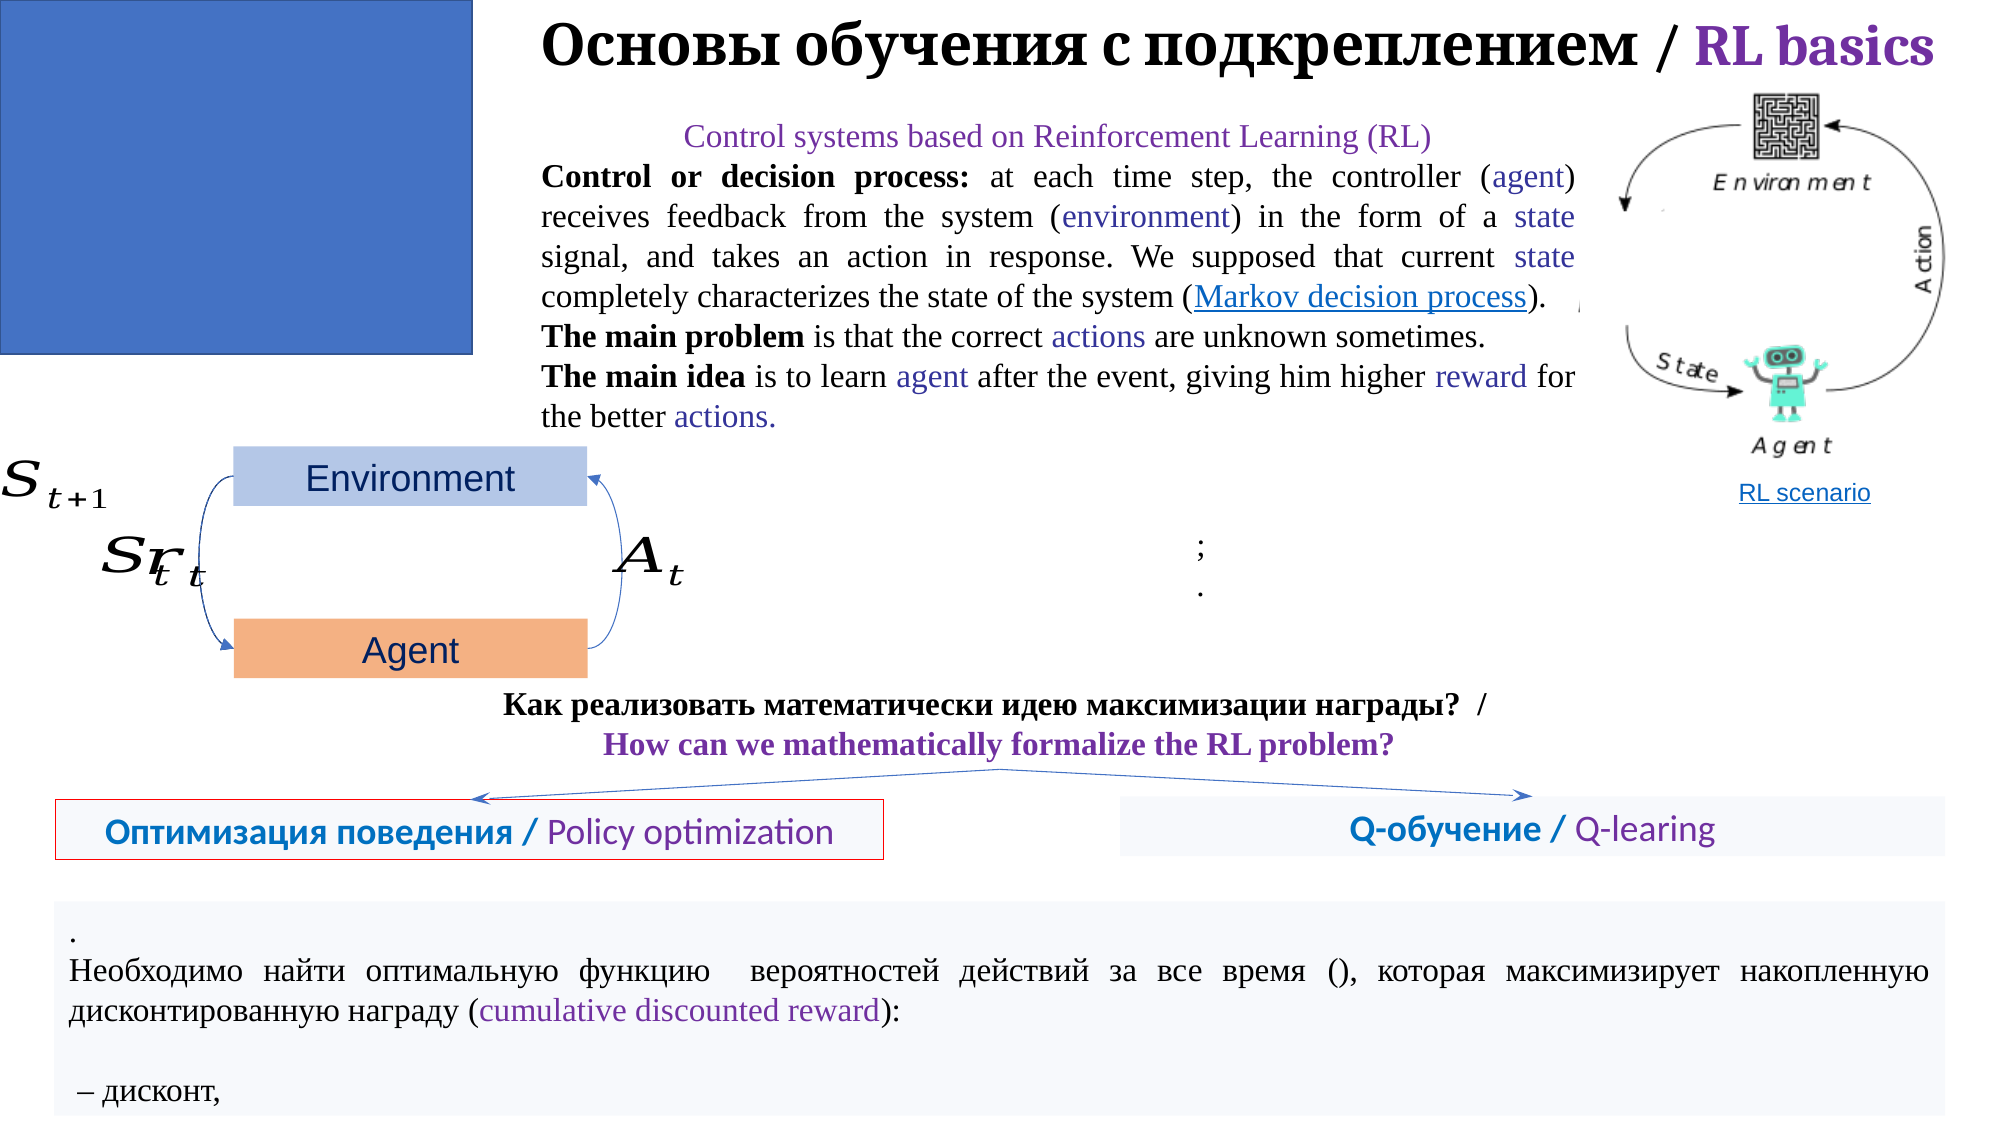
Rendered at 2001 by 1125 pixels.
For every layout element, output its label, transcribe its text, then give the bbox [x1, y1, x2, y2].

picture [1566, 87, 1958, 466]
text_box Оптимизация поведения / Policy optimization [55, 799, 884, 860]
text_box RL scenario [1625, 469, 1984, 514]
text_box Agent [233, 618, 588, 674]
text_box Q-обучение / Q-learing [1120, 796, 1946, 857]
text_box Основы обучения с подкреплением / RL basics [475, 0, 2000, 85]
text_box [469, 770, 1000, 800]
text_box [999, 770, 1533, 797]
text_box Control systems based on Reinforcement Learning (RL) Control or decision process: at each time step, the controller (agent) receives feedback from the system (environment) in the form of a state signal, and takes an action in response. We supposed that current state completely characterizes the state of the system (Markov decision process). The main problem is that the correct actions are unknown sometimes. The main idea is to learn agent after the event, giving him higher reward for the better actions. [526, 107, 1566, 442]
text_box Environment [233, 446, 588, 506]
text_box Как реализовать математически идею максимизации награды? / How can we mathematically formalize the RL problem? [54, 674, 1946, 770]
